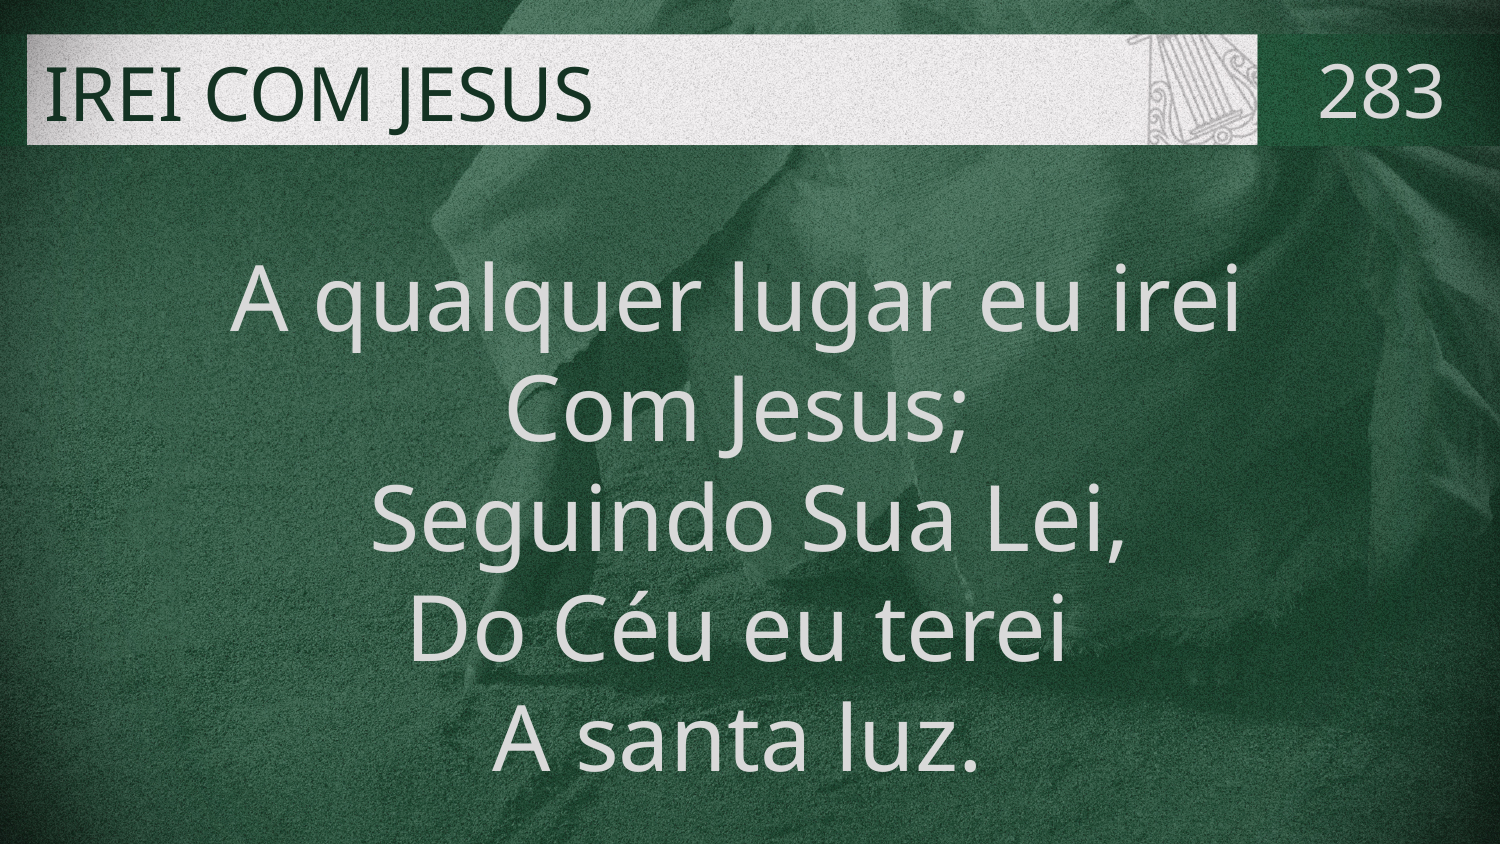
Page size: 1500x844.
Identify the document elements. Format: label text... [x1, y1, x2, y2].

picture [0, 0, 1500, 185]
list 283 [1281, 36, 1483, 143]
list A qualquer lugar eu irei Com Jesus; Seguindo Sua Lei, Do Céu eu terei A santa luz. [0, 185, 1500, 844]
title IREI COM JESUS [29, 33, 1258, 151]
